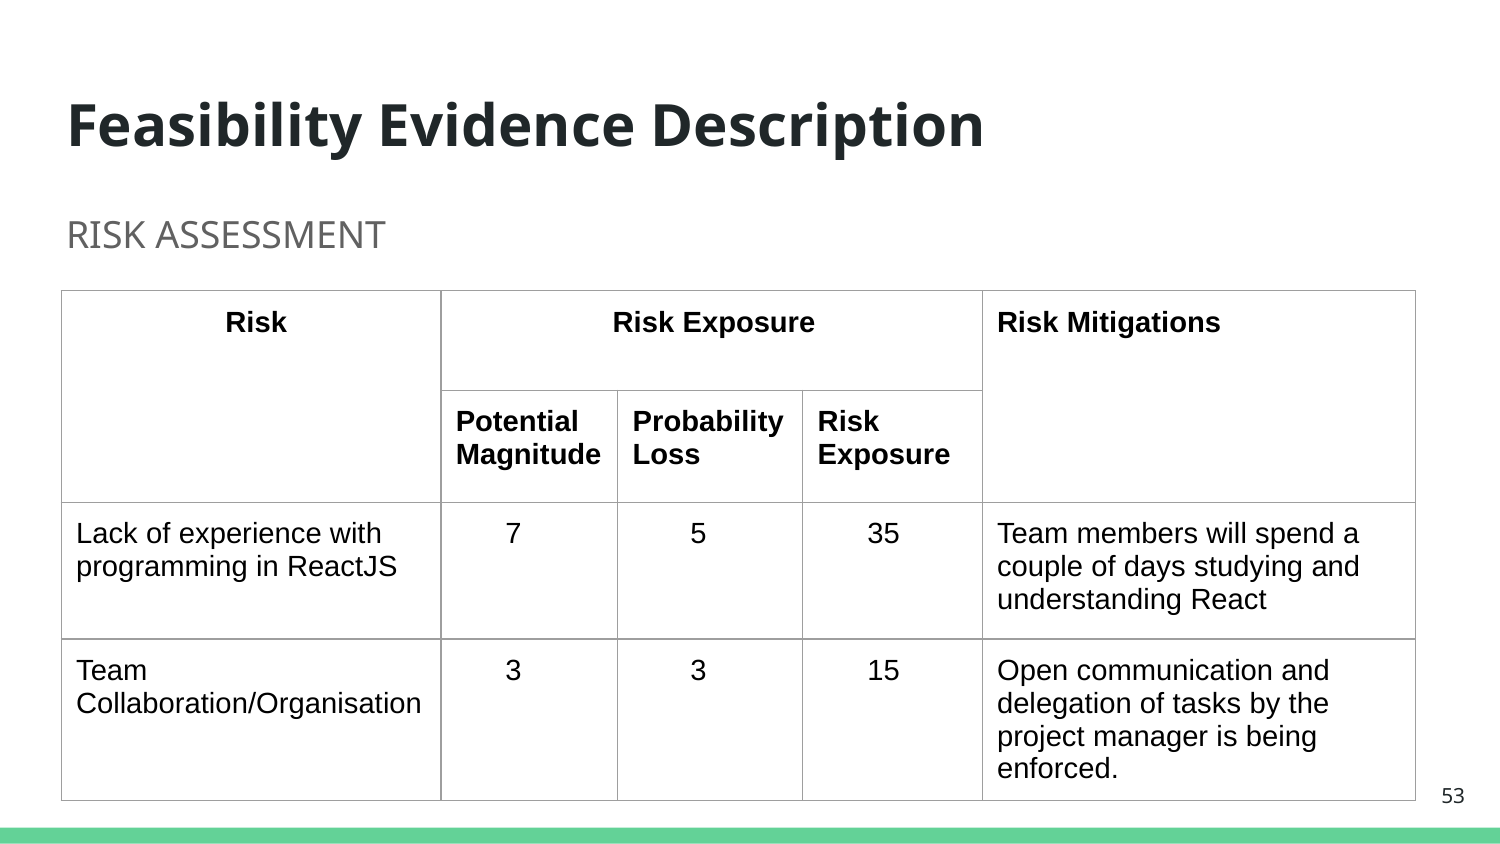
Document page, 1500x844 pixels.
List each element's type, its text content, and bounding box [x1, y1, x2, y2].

list RISK ASSESSMENT [51, 189, 1449, 750]
table_header Risk Mitigations [983, 291, 1415, 502]
table_cell 7 [442, 503, 617, 638]
table_cell 3 [442, 640, 617, 800]
table_cell Lack of experience with programming in ReactJS [62, 503, 440, 638]
table_cell Open communication and delegation of tasks by the project manager is being enforced. [983, 640, 1415, 800]
table_header Risk Exposure [442, 291, 982, 390]
table_cell 3 [618, 640, 802, 800]
table_cell 35 [803, 503, 982, 638]
slide_number ‹#› [1389, 764, 1480, 830]
table_cell Team members will spend a couple of days studying and understanding React [983, 503, 1415, 638]
table_cell Probability Loss [618, 391, 802, 502]
table_header Risk [62, 291, 440, 502]
table_cell 5 [618, 503, 802, 638]
table_cell Team Collaboration/Organisation [62, 640, 440, 800]
title Feasibility Evidence Description [51, 72, 1449, 167]
table_cell Potential Magnitude [442, 391, 617, 502]
table_cell Risk Exposure [803, 391, 982, 502]
table_cell 15 [803, 640, 982, 800]
